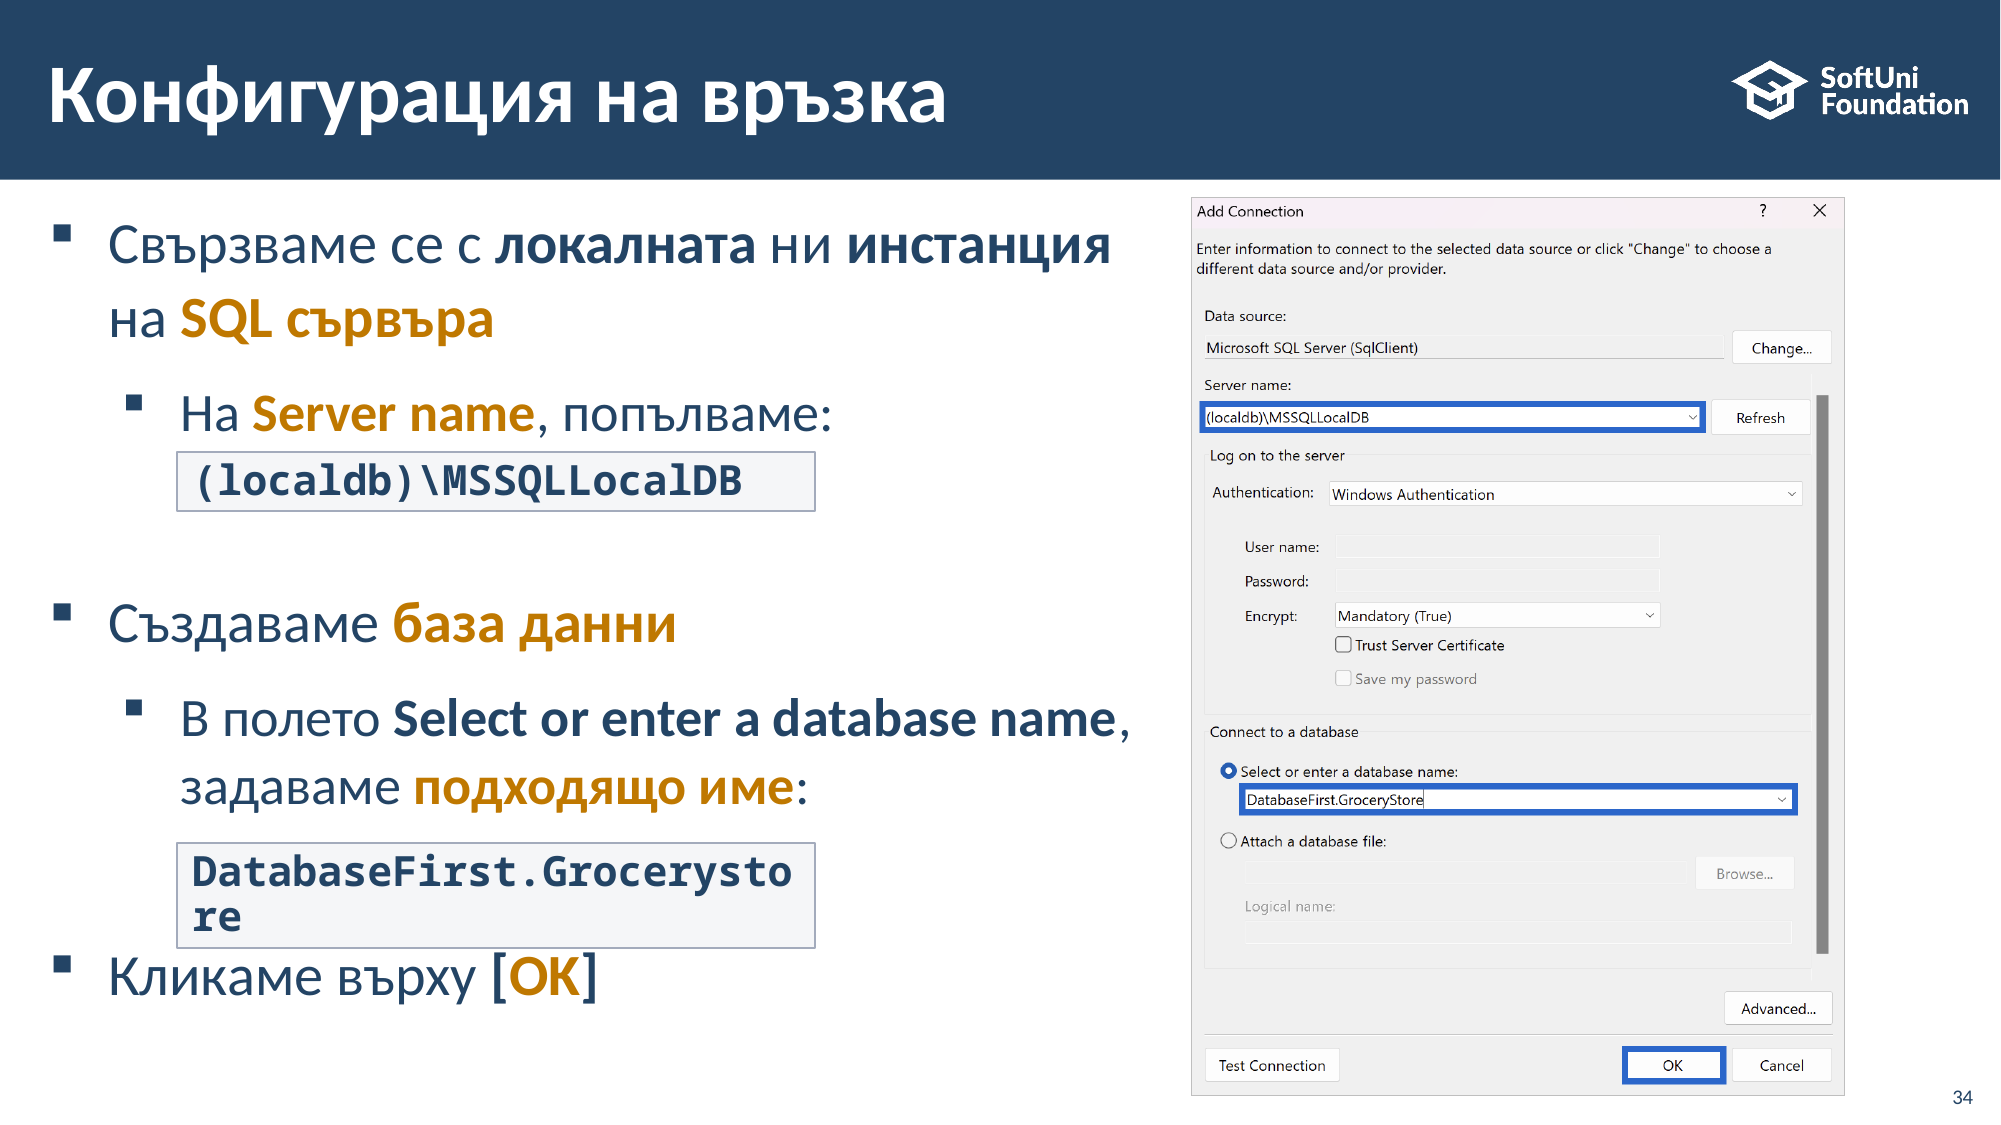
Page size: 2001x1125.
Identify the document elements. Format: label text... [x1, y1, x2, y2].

slide_number 34 [1927, 1067, 1989, 1117]
text_box DatabaseFirst.Grocerystore [177, 842, 816, 948]
text_box (localdb)\MSSQLLocalDB [177, 451, 816, 512]
picture [1191, 197, 1845, 1096]
picture [1731, 60, 1968, 120]
list Свързваме се с локалната ни инстанция на SQL сървъра На Server name, попълваме: Създаваме база данни В полето Select or enter a database name, задаваме подходящо име: Кликаме върху [OK] [31, 196, 1163, 1104]
title Конфигурация на връзка [31, 16, 1716, 162]
